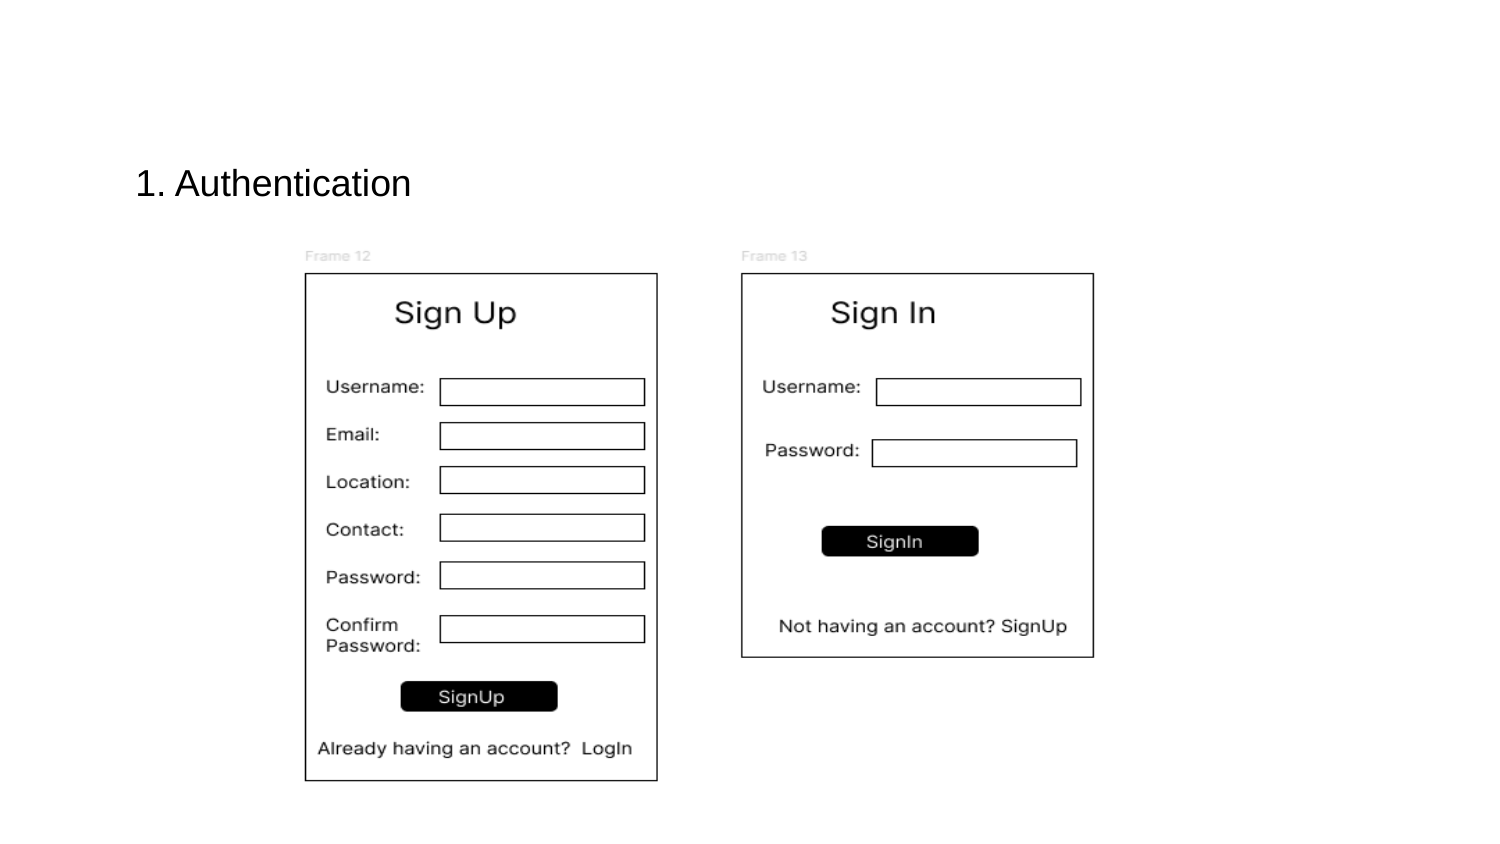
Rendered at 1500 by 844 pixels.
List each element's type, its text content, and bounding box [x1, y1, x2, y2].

picture [255, 212, 1180, 807]
text_box 1. Authentication [120, 151, 568, 212]
